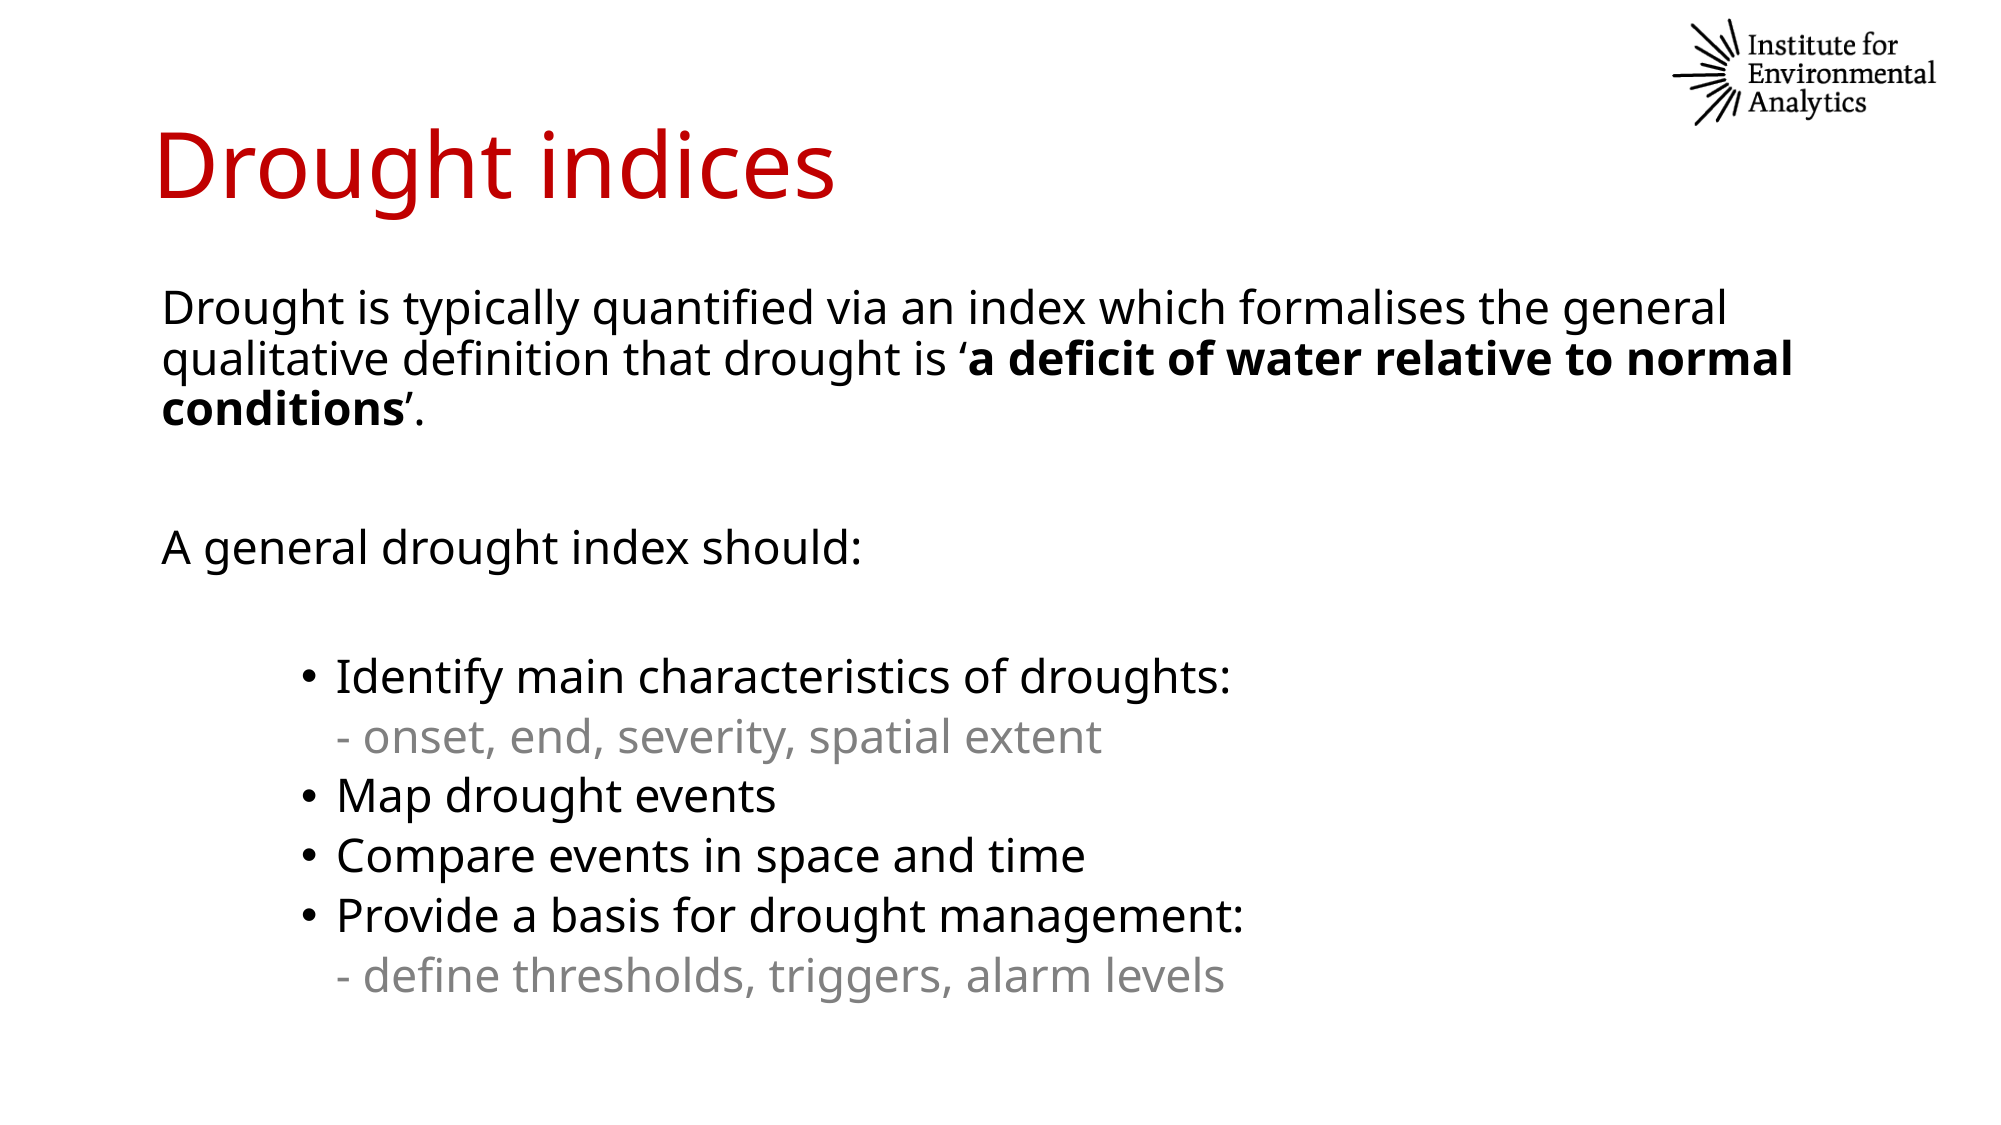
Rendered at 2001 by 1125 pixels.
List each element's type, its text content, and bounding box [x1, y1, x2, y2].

picture [1672, 18, 1937, 126]
list Drought is typically quantified via an index which formalises the general qualitative definition that drought is ‘a deficit of water relative to normal conditions’. A general drought index should: Identify main characteristics of droughts: - onset, end, severity, spatial extent Map drought events Compare events in space and time Provide a basis for drought management: - define thresholds, triggers, alarm levels [146, 277, 1960, 1015]
title Drought indices [137, 59, 1863, 278]
